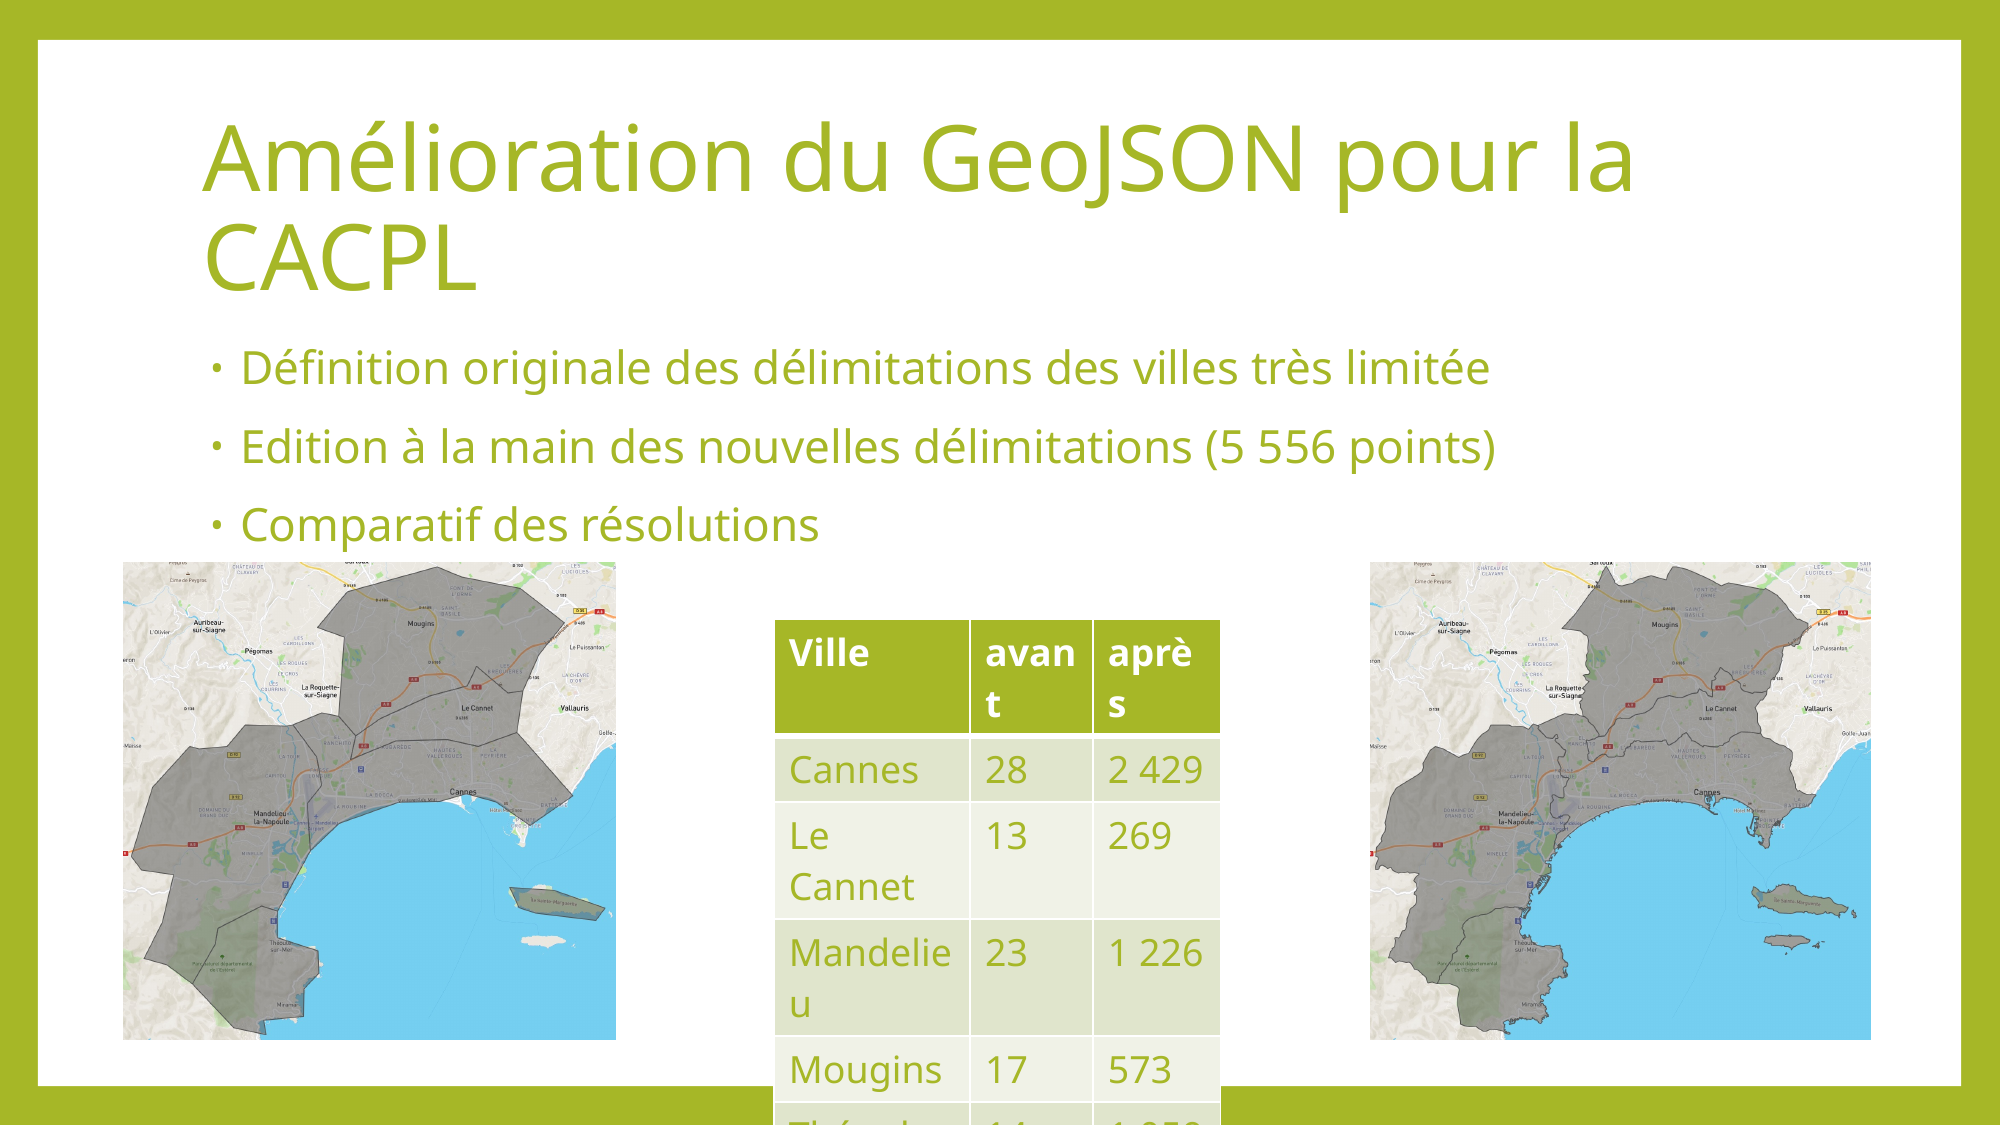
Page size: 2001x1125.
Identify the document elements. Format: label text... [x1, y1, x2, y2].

table_header après [1094, 620, 1220, 733]
table_cell 23 [971, 920, 1092, 1035]
table_cell 14 [971, 1103, 1092, 1125]
table_cell Théoule [775, 1103, 969, 1125]
table_cell Le Cannet [775, 803, 969, 918]
table_cell 2 429 [1094, 739, 1220, 801]
table_cell 13 [971, 803, 1092, 918]
table_header avant [971, 620, 1092, 733]
table_cell 17 [971, 1037, 1092, 1101]
table_cell Cannes [775, 739, 969, 801]
picture [123, 562, 616, 1041]
title Amélioration du GeoJSON pour la CACPL [187, 99, 1808, 323]
table_cell Mandelieu [775, 920, 969, 1035]
table_cell 28 [971, 739, 1092, 801]
picture [1370, 562, 1872, 1041]
table_cell 269 [1094, 803, 1220, 918]
table_cell 1 226 [1094, 920, 1220, 1035]
table_cell 573 [1094, 1037, 1220, 1101]
table_cell Mougins [775, 1037, 969, 1101]
table_header Ville [775, 620, 969, 733]
list Définition originale des délimitations des villes très limitée Edition à la main des nouvelles délimitations (5 556 points) Comparatif des résolutions [187, 337, 1808, 1000]
table_cell 1 059 [1094, 1103, 1220, 1125]
